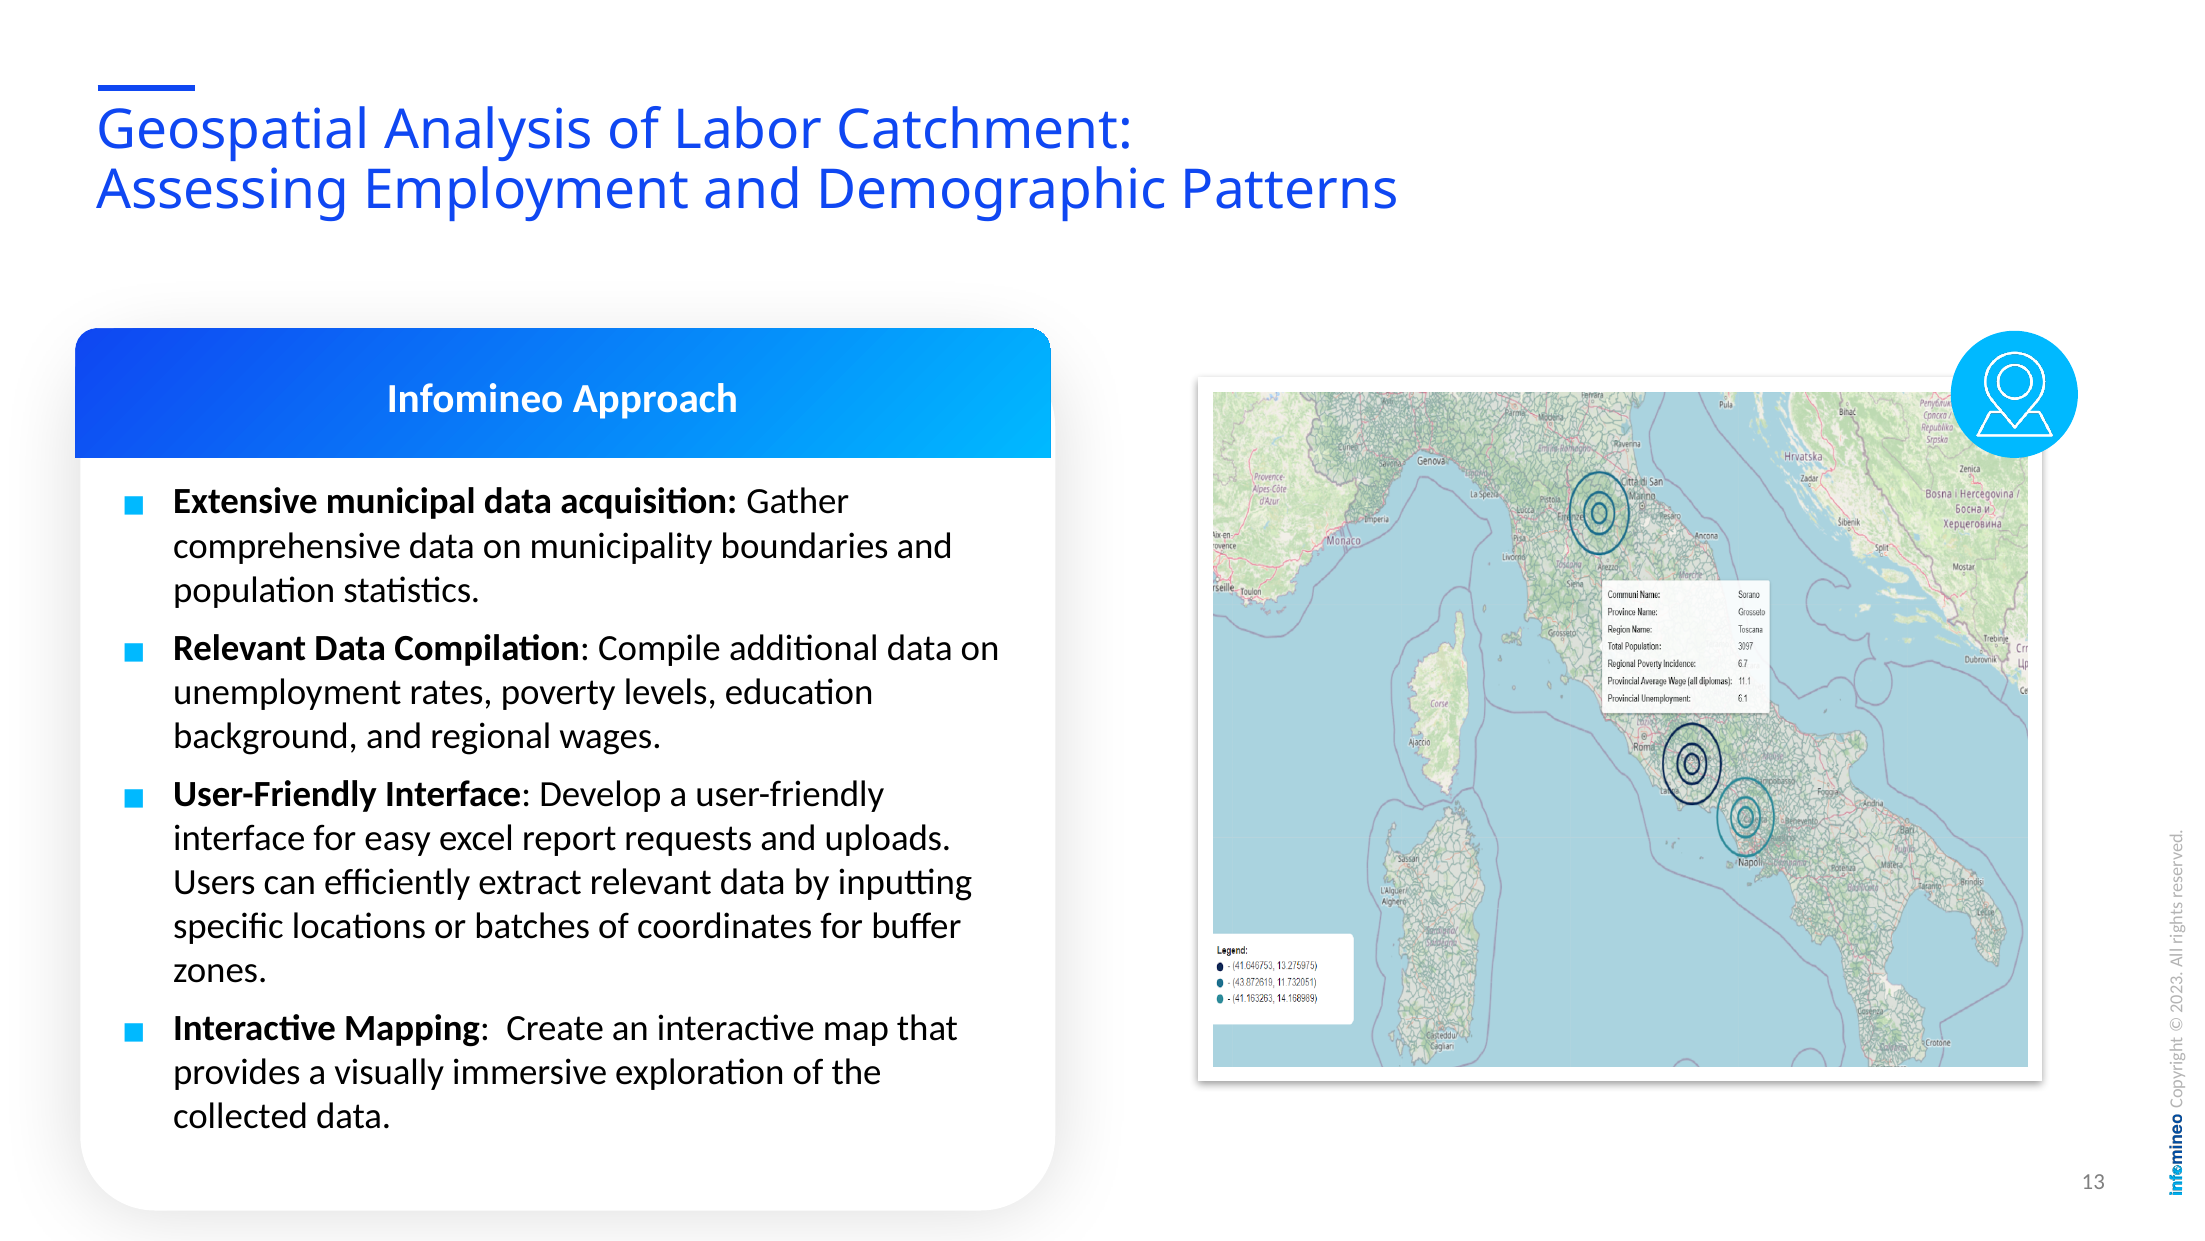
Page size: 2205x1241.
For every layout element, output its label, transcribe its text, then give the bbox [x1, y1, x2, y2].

title Geospatial Analysis of Labor Catchment: Assessing Employment and Demographic Patterns [96, 101, 2102, 309]
text_box Extensive municipal data acquisition: Gather comprehensive data on municipality boundaries and population statistics. Relevant Data Compilation: Compile additional data on unemployment rates, poverty levels, education background, and regional wages. User-Friendly Interface: Develop a user-friendly interface for easy excel report requests and uploads. Users can efficiently extract relevant data by inputting specific locations or batches of coordinates for buffer zones. Interactive Mapping: Create an interactive map that provides a visually immersive exploration of the collected data. [106, 469, 1020, 1144]
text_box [1950, 330, 2079, 459]
picture [2170, 1115, 2182, 1174]
text_box Infomineo Approach [75, 328, 1051, 458]
picture [1212, 391, 2028, 1067]
text_box [80, 401, 1056, 1211]
